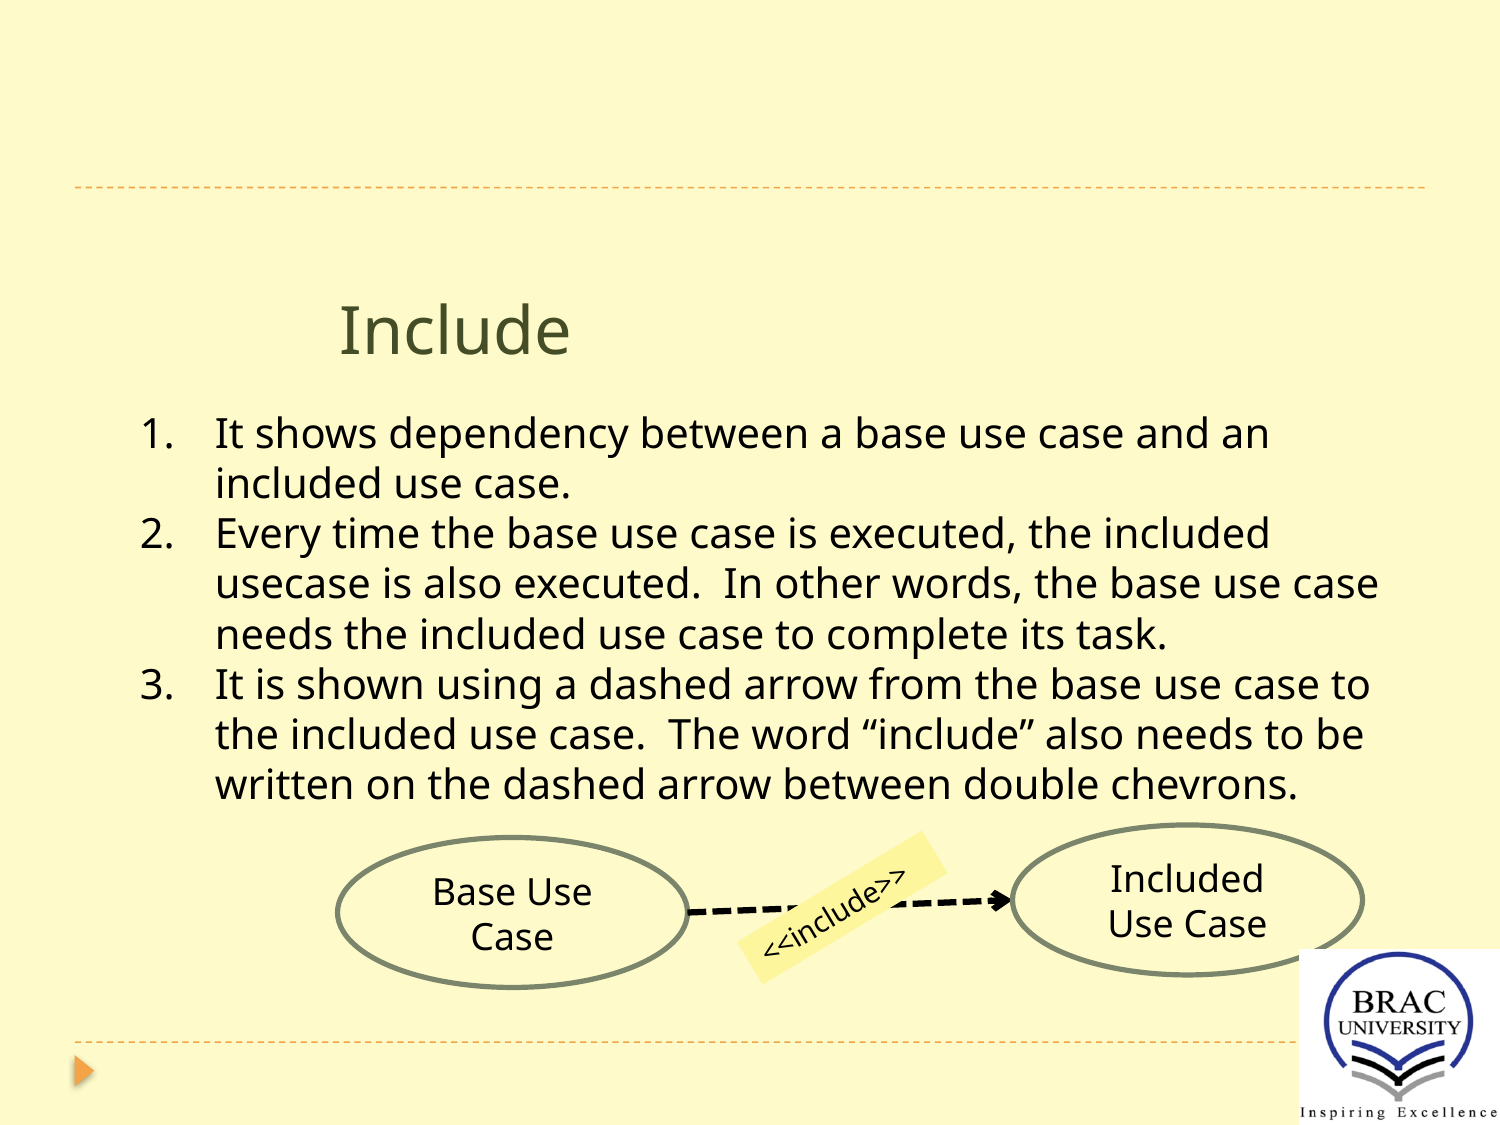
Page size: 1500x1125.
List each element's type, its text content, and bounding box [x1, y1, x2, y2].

picture [1299, 949, 1500, 1125]
text_box Base Use Case [335, 835, 687, 990]
text_box Included Use Case [1011, 823, 1365, 977]
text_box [687, 899, 1013, 913]
title Include [324, 212, 1088, 375]
text_box It shows dependency between a base use case and an included use case. Every time the base use case is executed, the included usecase is also executed. In other words, the base use case needs the included use case to complete its task. It is shown using a dashed arrow from the base use case to the included use case. The word “include” also needs to be written on the dashed arrow between double chevrons. [124, 399, 1413, 815]
text_box <<include>> [737, 926, 860, 985]
text_box <<include>> [808, 830, 948, 899]
